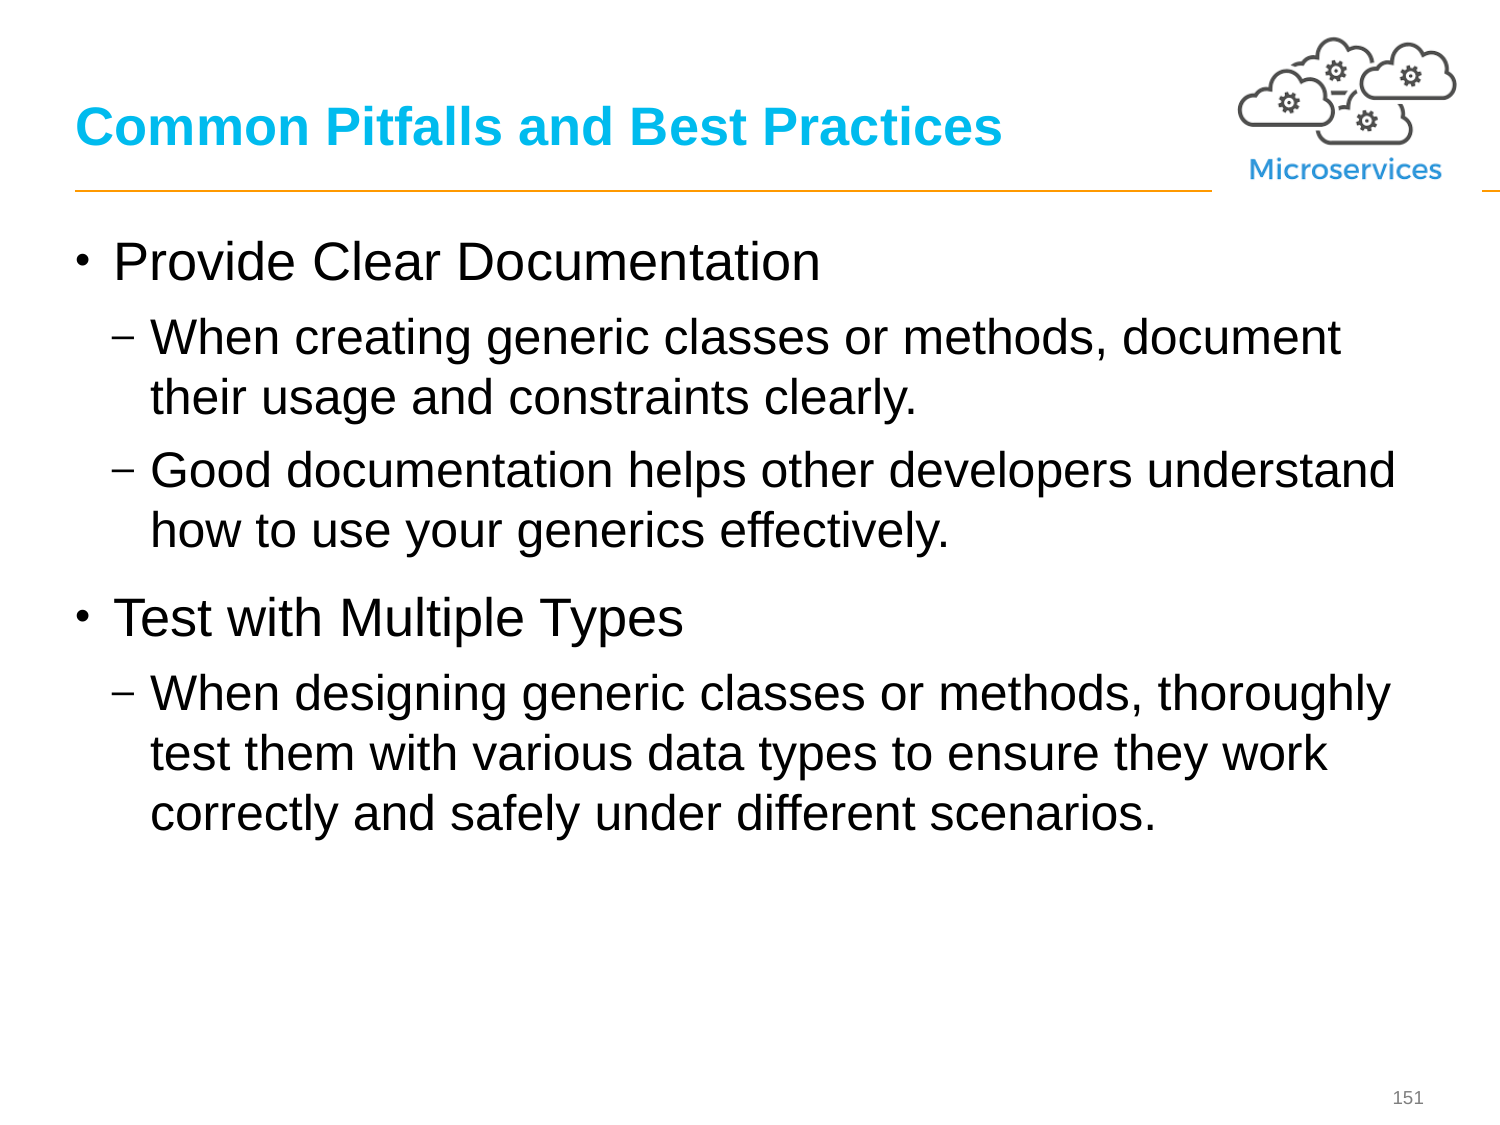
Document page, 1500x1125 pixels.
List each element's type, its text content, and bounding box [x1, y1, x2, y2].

title Common Pitfalls and Best Practices [75, 27, 1422, 157]
list Provide Clear Documentation When creating generic classes or methods, document their usage and constraints clearly. Good documentation helps other developers understand how to use your generics effectively. Test with Multiple Types When designing generic classes or methods, thoroughly test them with various data types to ensure they work correctly and safely under different scenarios. [75, 226, 1425, 1018]
picture [1212, 1, 1482, 203]
